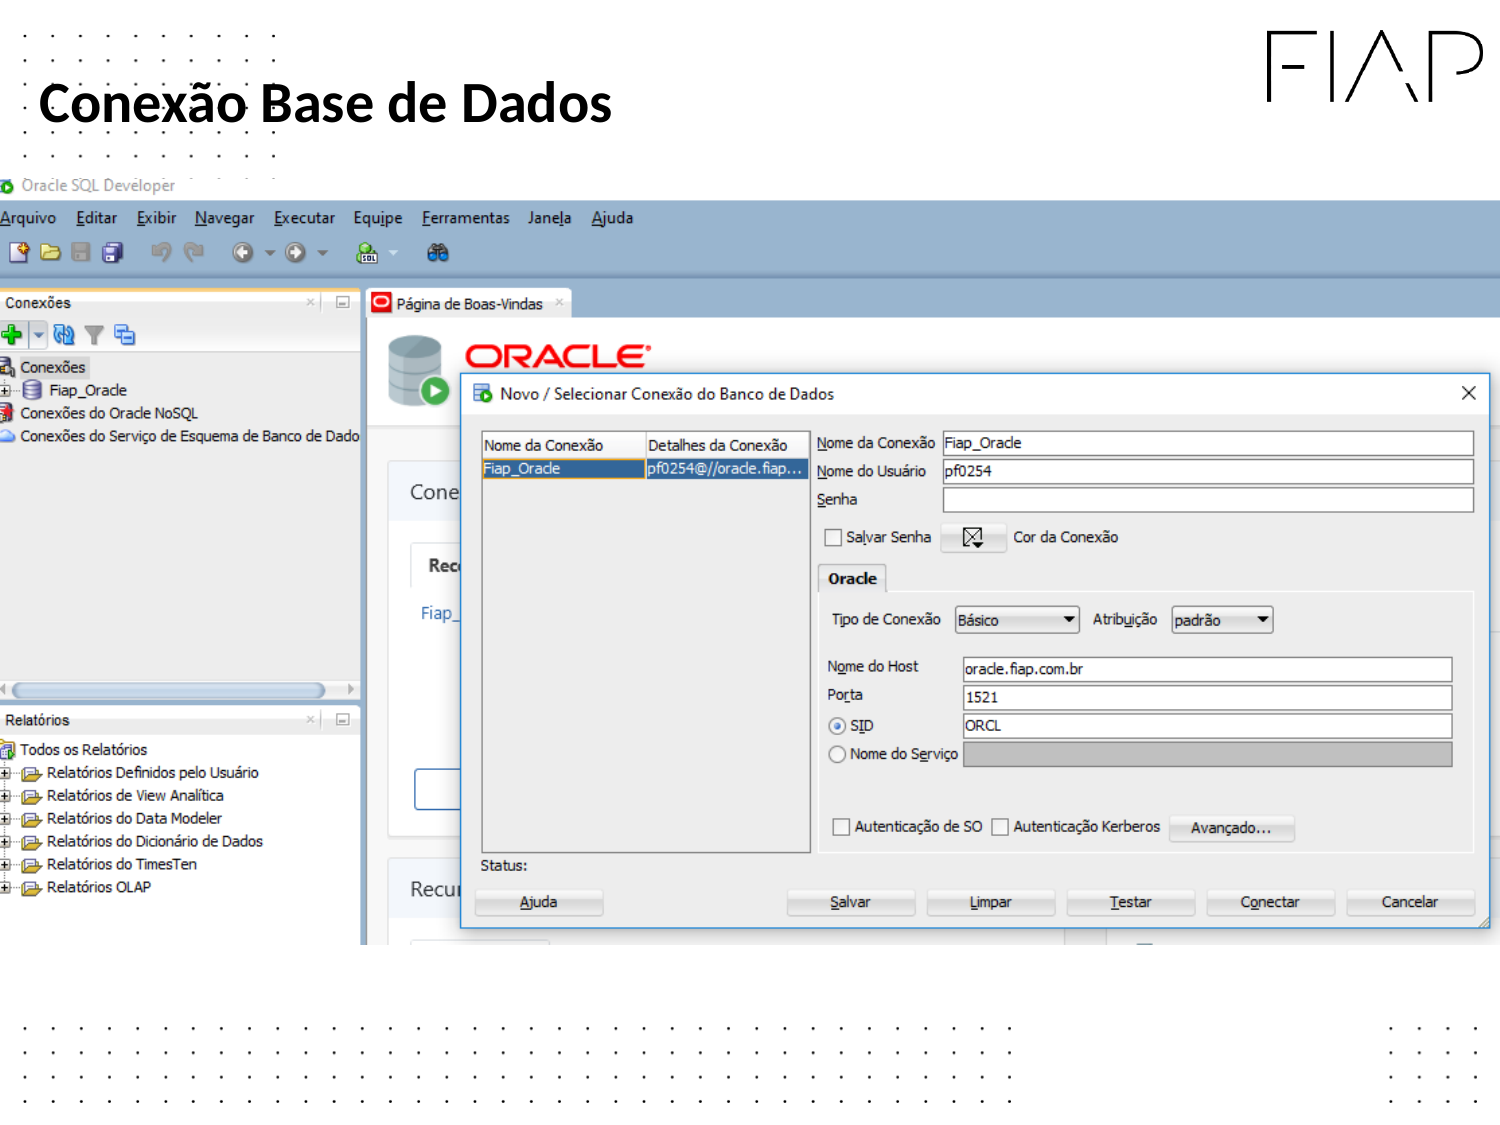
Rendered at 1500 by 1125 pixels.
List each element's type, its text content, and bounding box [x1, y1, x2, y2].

picture [23, 1025, 1011, 1103]
picture [0, 34, 1500, 946]
picture [1267, 30, 1483, 102]
picture [1384, 1025, 1477, 1103]
title Conexão Base de Dados [24, 10, 1224, 179]
